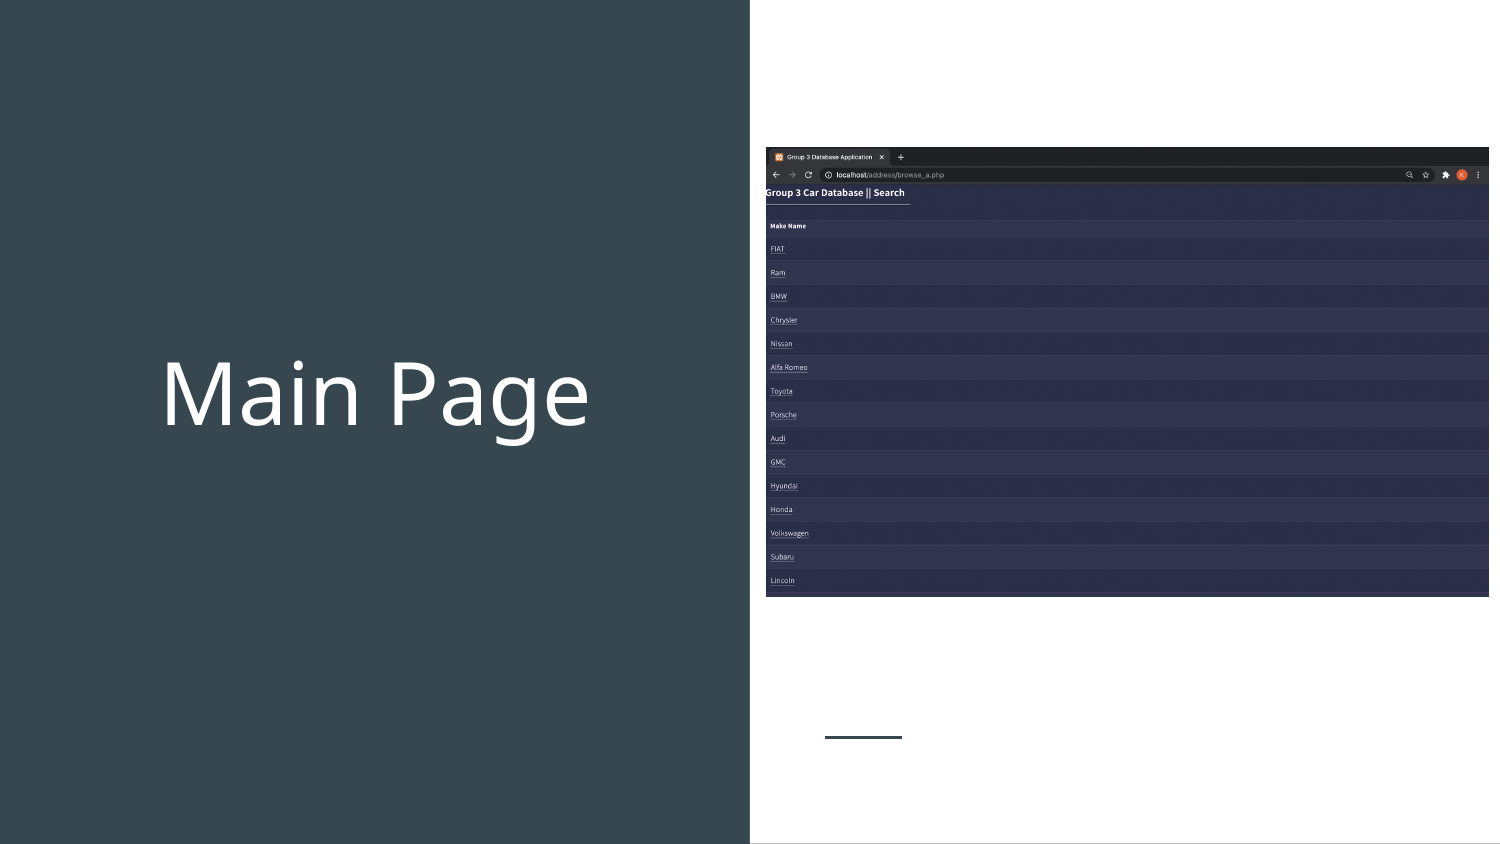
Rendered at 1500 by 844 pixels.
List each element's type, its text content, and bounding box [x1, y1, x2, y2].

title Main Page [43, 177, 708, 458]
picture [765, 146, 1489, 597]
